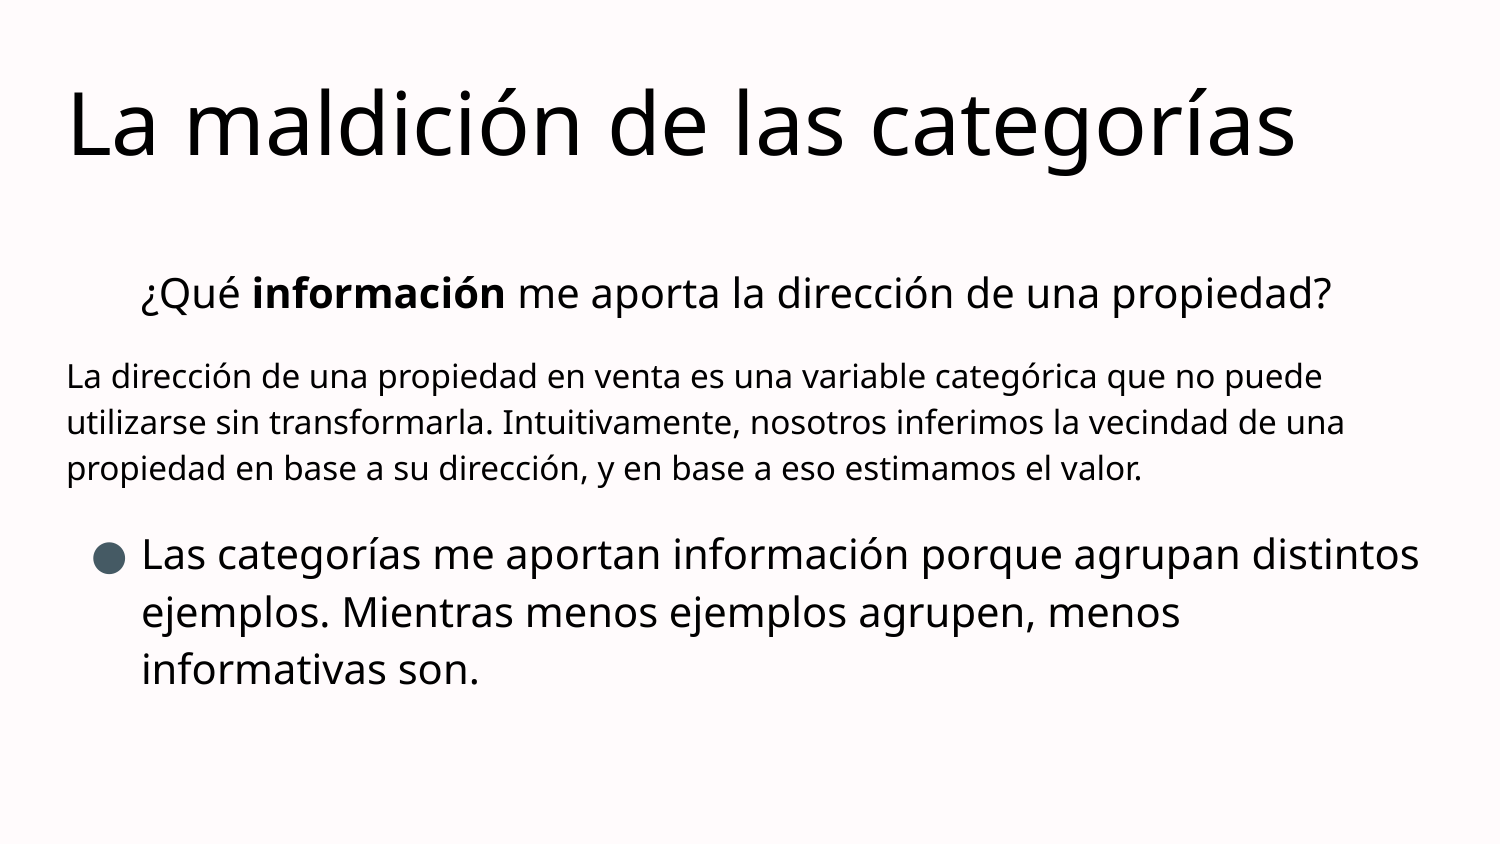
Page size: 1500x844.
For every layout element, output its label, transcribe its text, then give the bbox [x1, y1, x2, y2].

title La maldición de las categorías [51, 51, 1449, 189]
list ¿Qué información me aporta la dirección de una propiedad? La dirección de una propiedad en venta es una variable categórica que no puede utilizarse sin transformarla. Intuitivamente, nosotros inferimos la vecindad de una propiedad en base a su dirección, y en base a eso estimamos el valor. Las categorías me aportan información porque agrupan distintos ejemplos. Mientras menos ejemplos agrupen, menos informativas son. [51, 200, 1449, 752]
